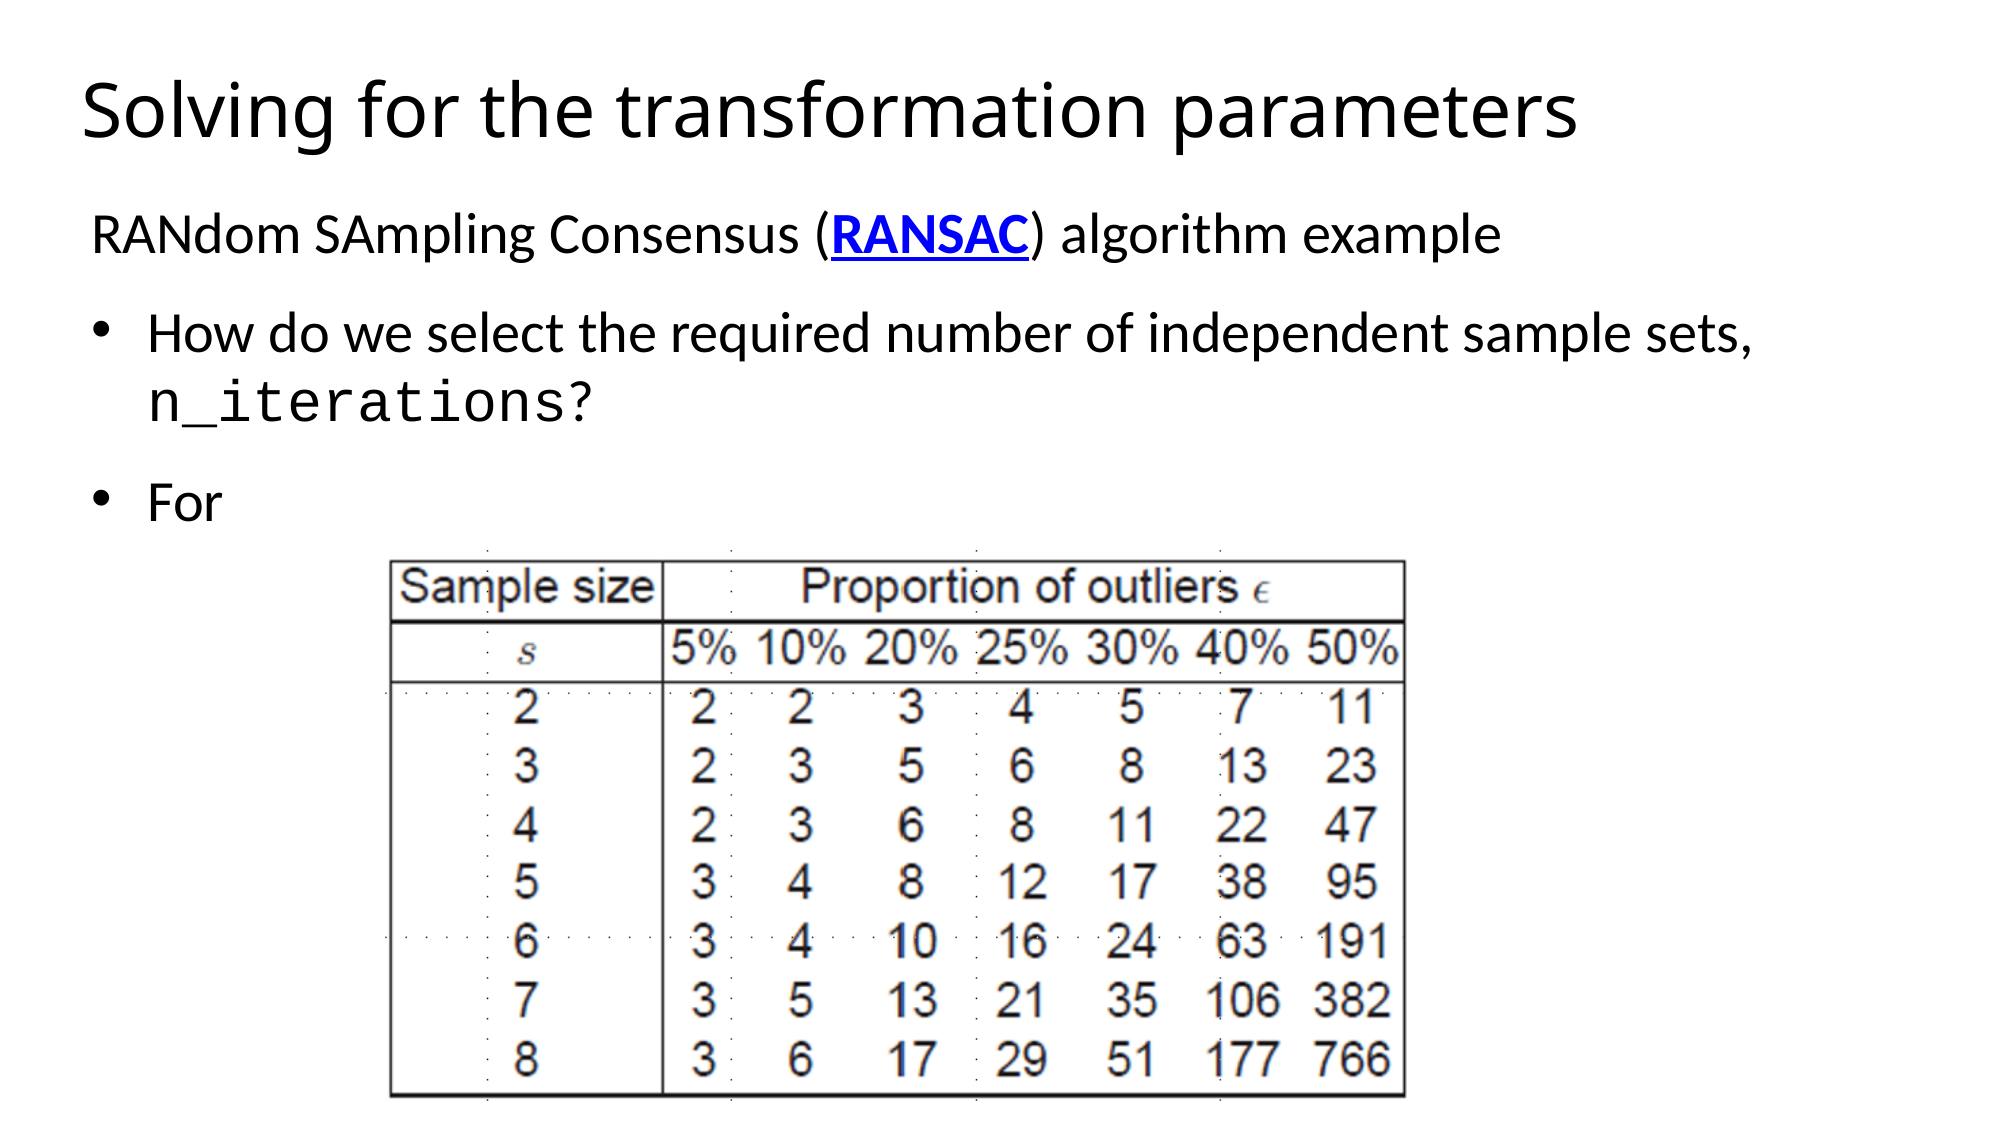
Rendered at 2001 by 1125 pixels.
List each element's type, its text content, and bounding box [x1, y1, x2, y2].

picture [379, 549, 1423, 1105]
title Solving for the transformation parameters [47, 0, 1953, 161]
